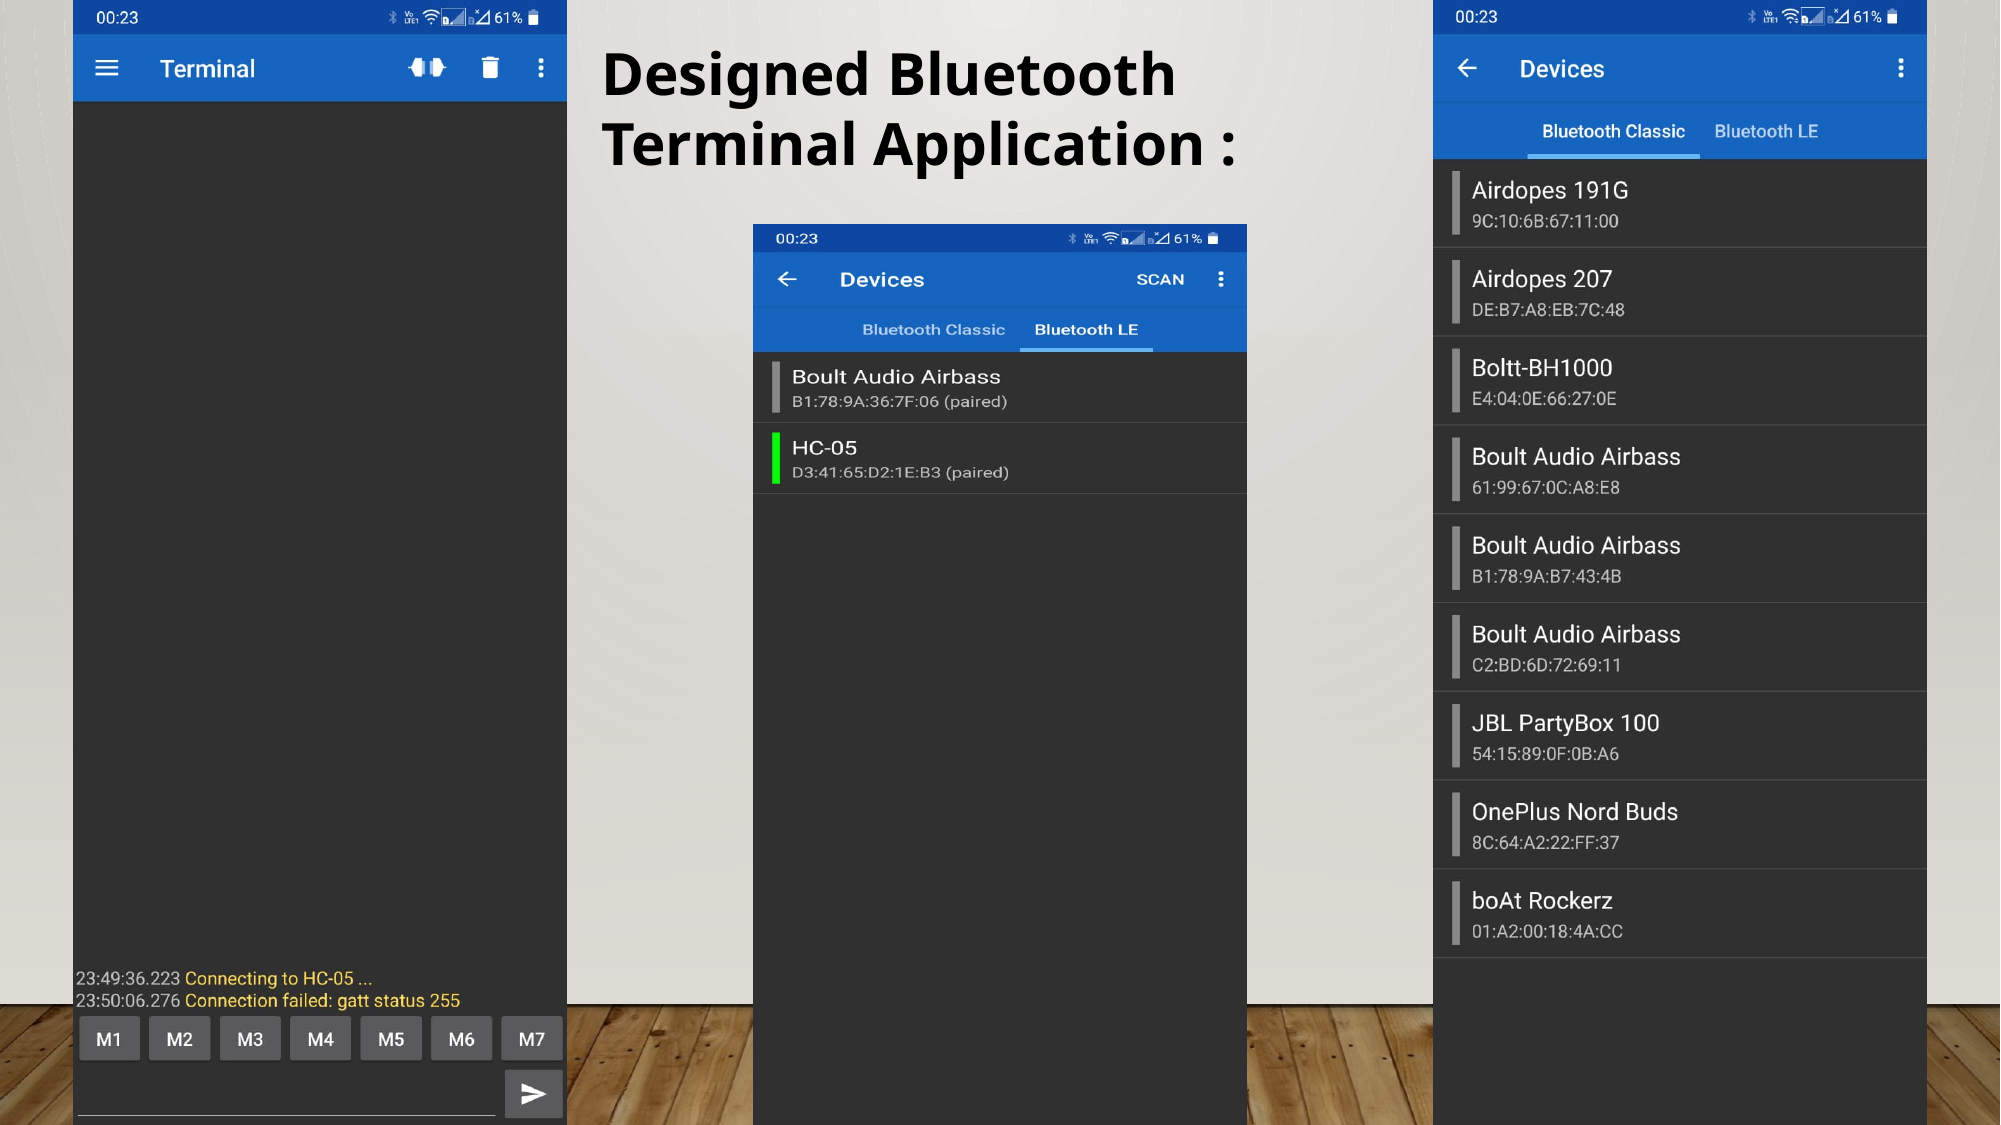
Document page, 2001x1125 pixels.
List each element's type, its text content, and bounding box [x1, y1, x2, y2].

text_box Designed Bluetooth Terminal Application : [586, 29, 1414, 185]
picture [0, 0, 2000, 1125]
